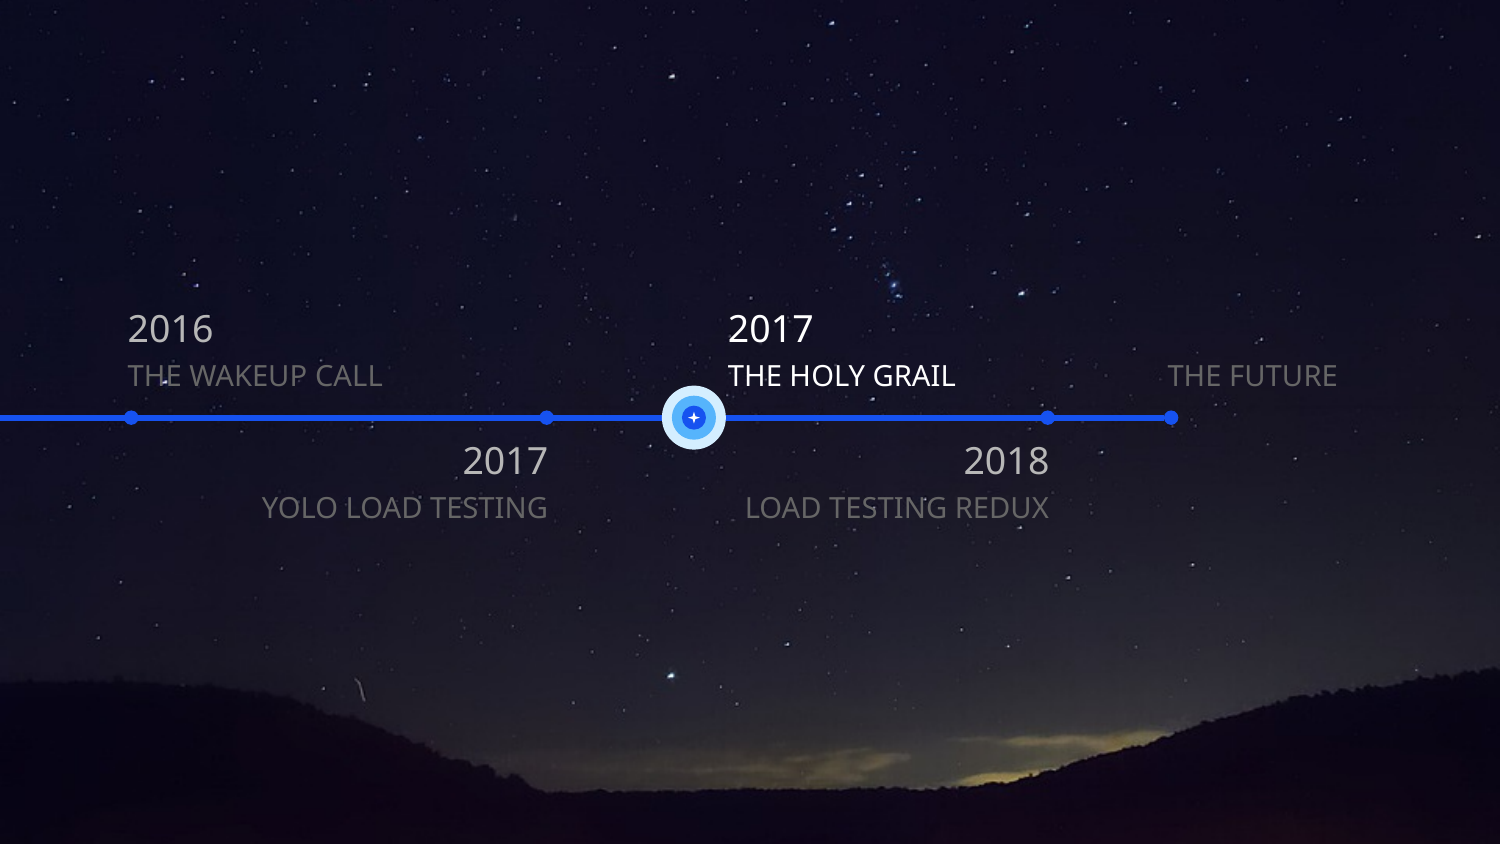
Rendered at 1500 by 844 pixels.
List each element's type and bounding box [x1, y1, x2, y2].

text_box [661, 385, 727, 450]
picture [0, 0, 1500, 844]
